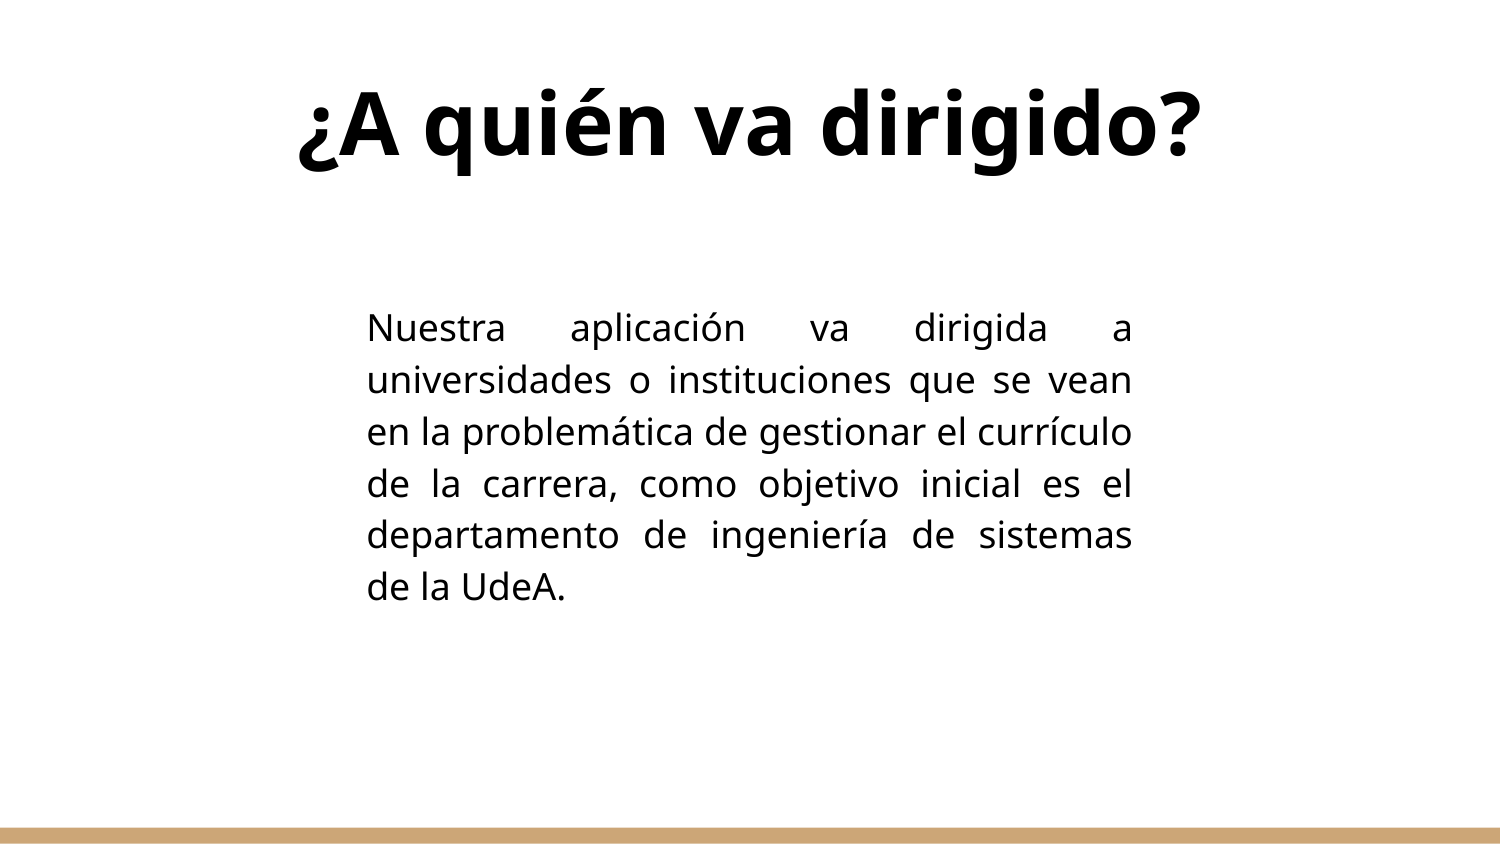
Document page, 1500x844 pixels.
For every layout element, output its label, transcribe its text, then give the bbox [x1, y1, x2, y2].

title ¿A quién va dirigido? [51, 51, 1449, 189]
list Nuestra aplicación va dirigida a universidades o instituciones que se vean en la problemática de gestionar el currículo de la carrera, como objetivo inicial es el departamento de ingeniería de sistemas de la UdeA. [351, 282, 1149, 693]
